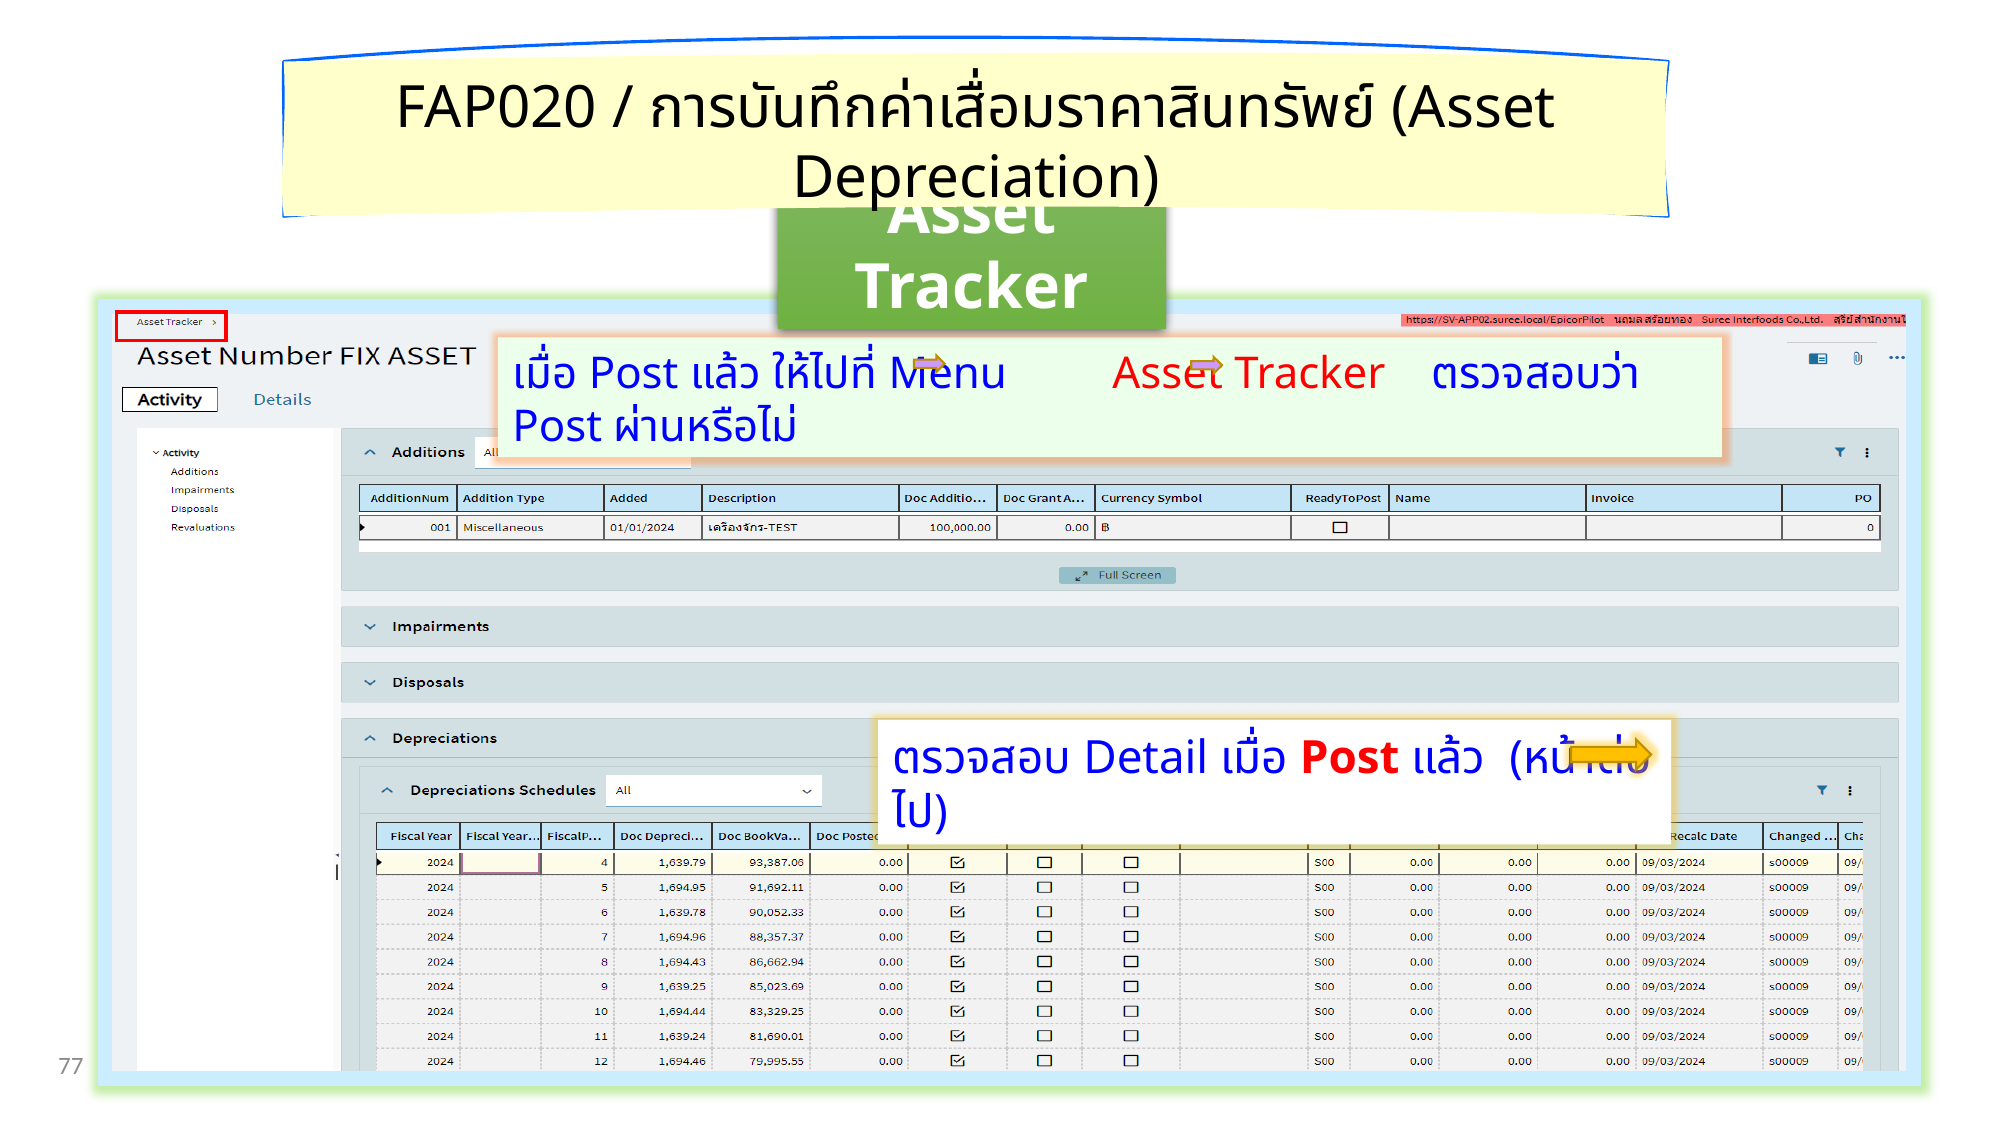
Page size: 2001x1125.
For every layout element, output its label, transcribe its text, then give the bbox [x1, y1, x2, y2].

slide_number 77 [43, 1035, 494, 1096]
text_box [112, 61, 1907, 1072]
